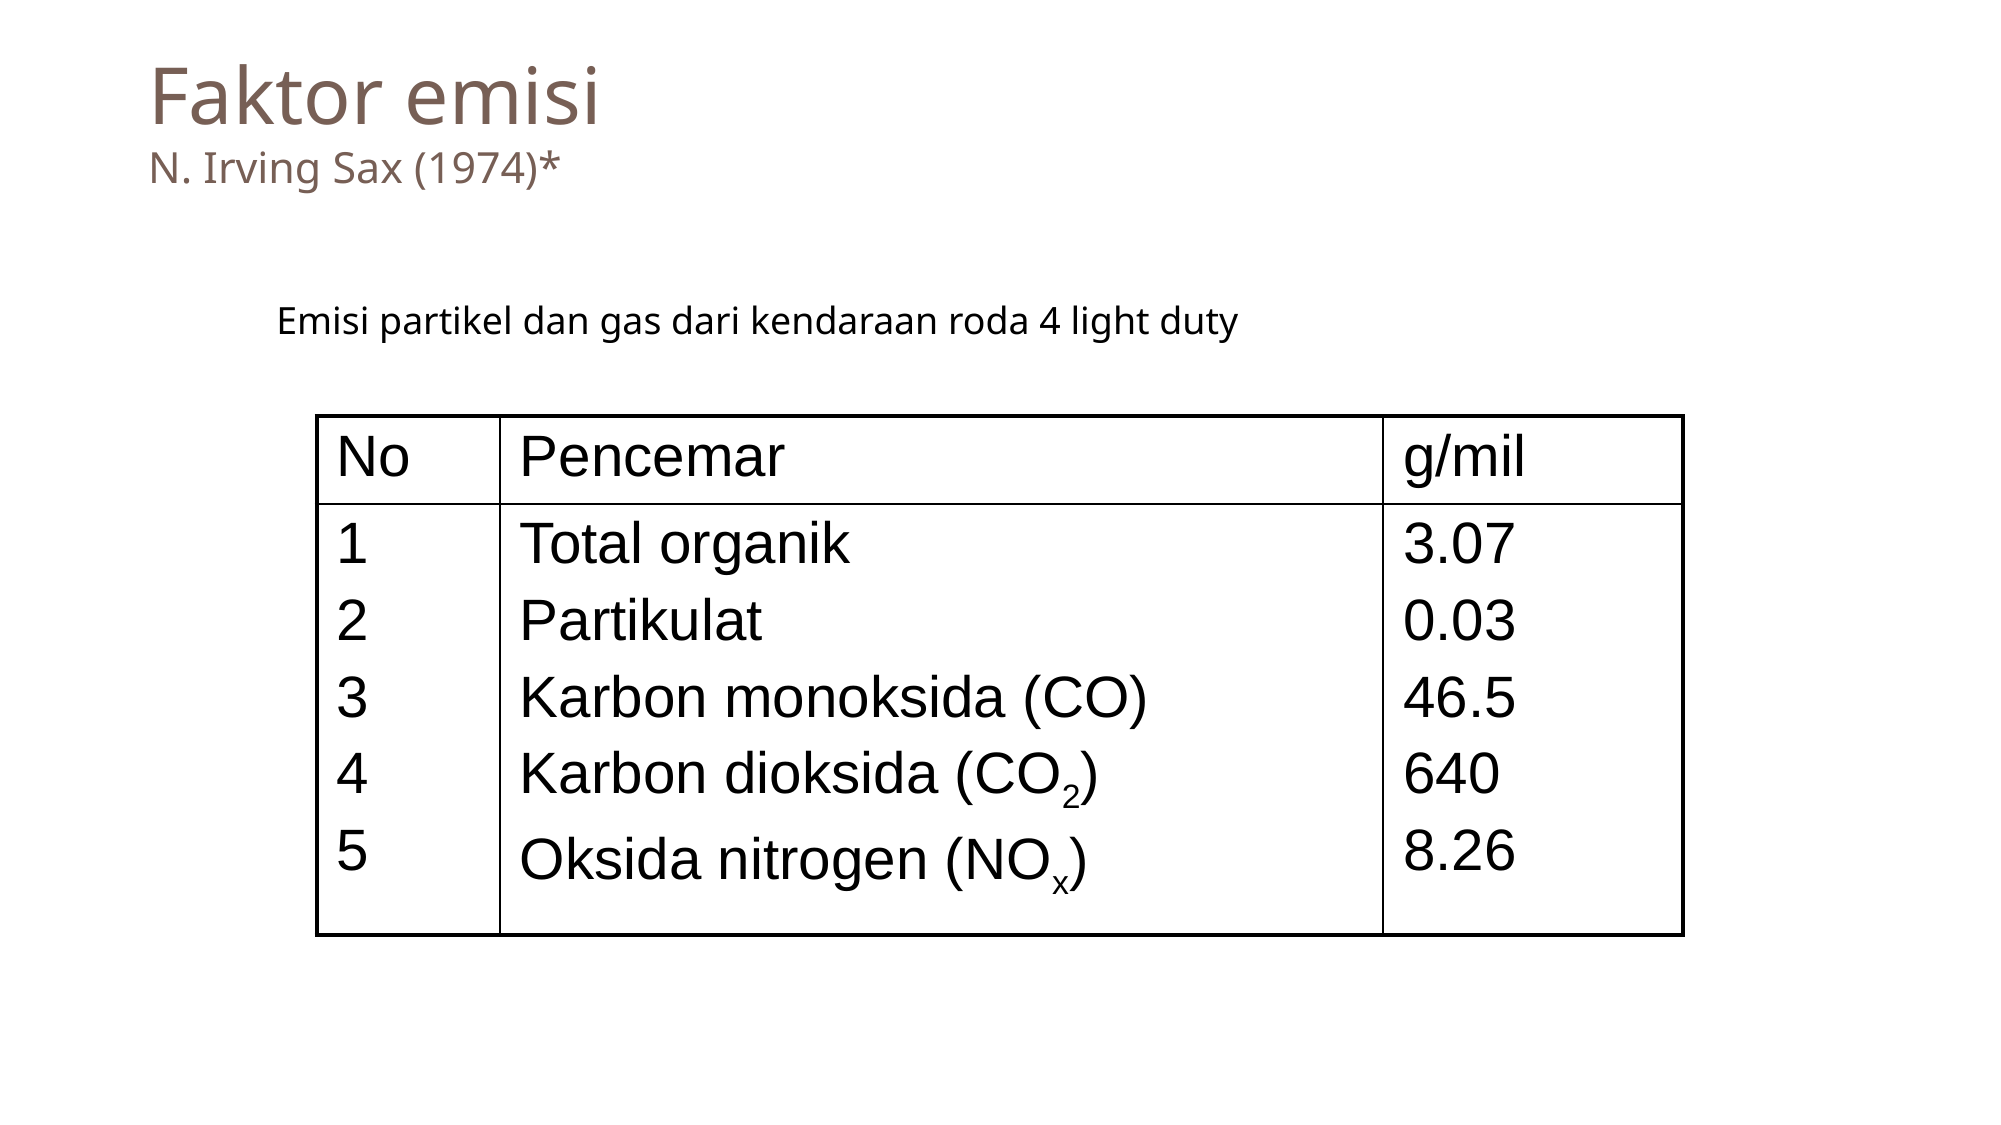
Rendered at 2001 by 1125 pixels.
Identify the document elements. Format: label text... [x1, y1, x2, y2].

table_cell 1 2 3 4 5 [319, 505, 499, 933]
table_cell Total organik Partikulat Karbon monoksida (CO) Karbon dioksida (CO2) Oksida nitrogen (NOx) [501, 505, 1382, 933]
text_box Emisi partikel dan gas dari kendaraan roda 4 light duty [261, 289, 1255, 350]
table_header No [319, 418, 499, 503]
title Faktor emisi N. Irving Sax (1974)* [133, 37, 1917, 200]
table_header g/mil [1384, 418, 1681, 503]
table_header Pencemar [501, 418, 1382, 503]
table_cell 3.07 0.03 46.5 640 8.26 [1384, 505, 1681, 933]
